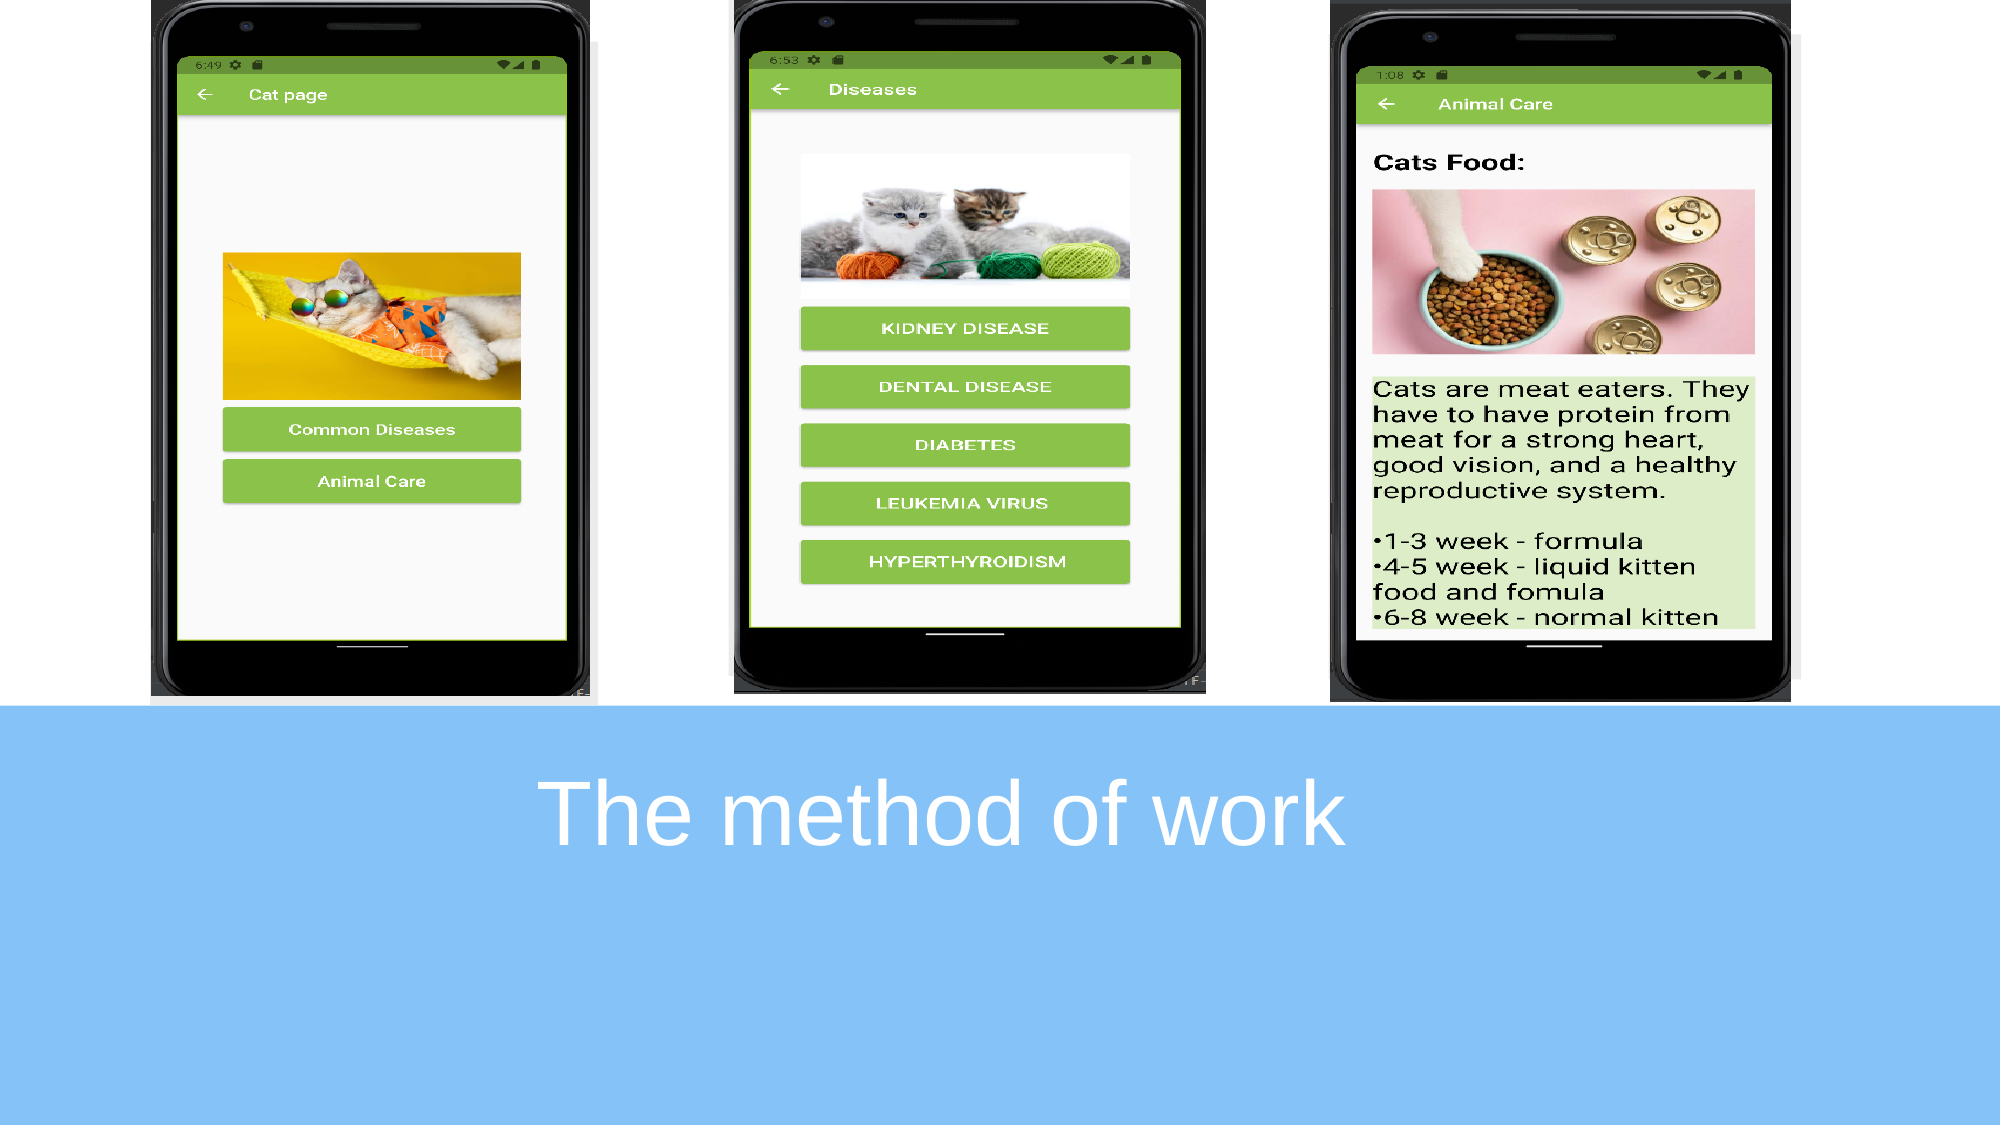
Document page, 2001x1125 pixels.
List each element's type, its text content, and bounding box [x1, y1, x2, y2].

picture [1328, 0, 1801, 702]
picture [728, 0, 1206, 694]
picture [149, 0, 599, 705]
text_box The method of work [451, 746, 1432, 1052]
